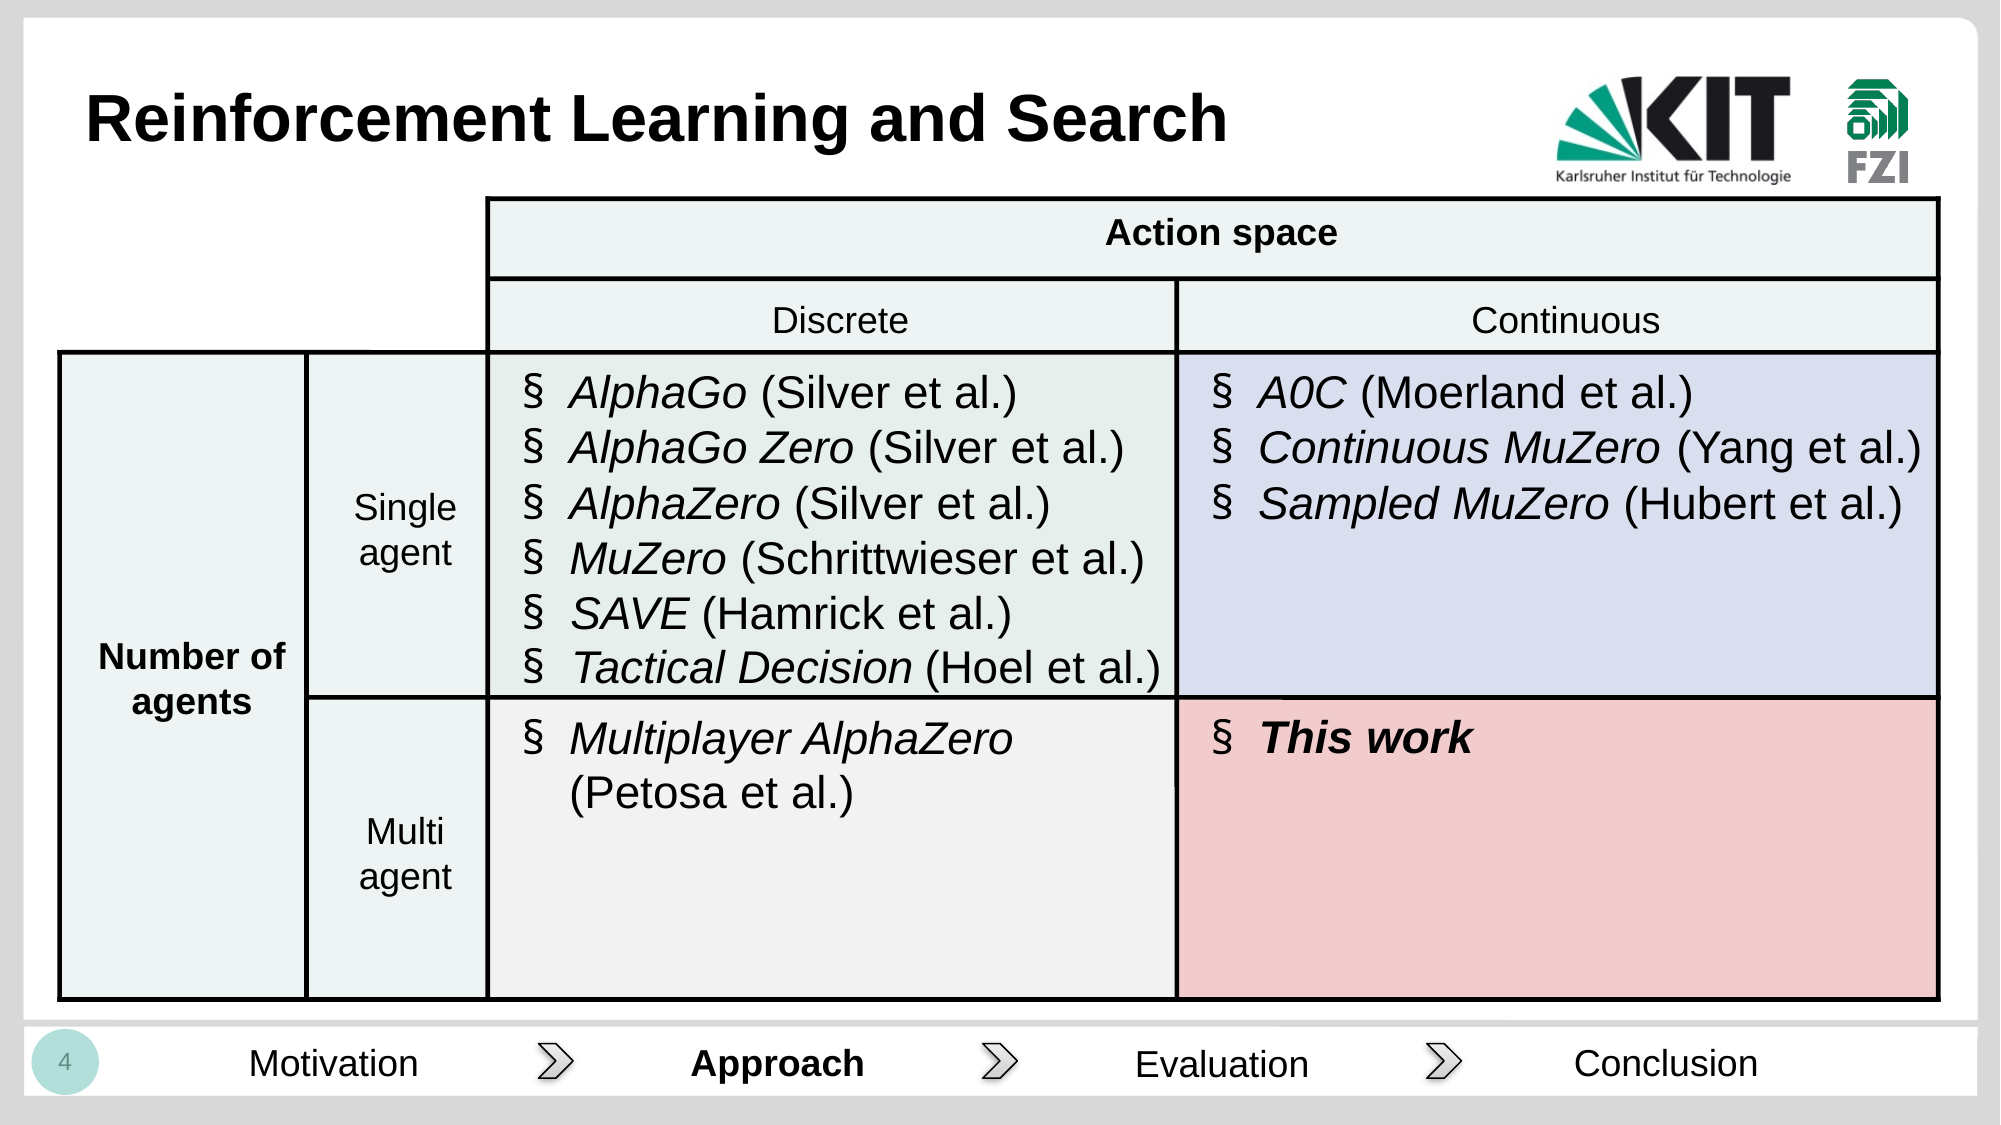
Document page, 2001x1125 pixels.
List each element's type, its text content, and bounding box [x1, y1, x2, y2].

text_box AlphaGo [569, 363, 760, 417]
text_box [1177, 279, 1938, 352]
text_box § [521, 583, 546, 638]
text_box § [1210, 417, 1235, 473]
text_box § [521, 528, 546, 583]
text_box § [1210, 473, 1235, 529]
text_box MuZero [1503, 417, 1662, 474]
text_box [307, 353, 487, 697]
text_box § [1210, 363, 1235, 417]
text_box § [521, 473, 546, 528]
text_box [1177, 698, 1938, 999]
text_box § [521, 708, 546, 764]
title Reinforcement Learning and Search [85, 62, 1400, 156]
text_box A0C [1258, 363, 1359, 417]
text_box § [521, 363, 546, 417]
text_box [307, 698, 487, 999]
text_box agents [131, 677, 253, 723]
text_box Action space [1104, 208, 1339, 254]
text_box work [1366, 707, 1474, 763]
text_box AlphaGo Zero [569, 417, 867, 474]
text_box Silver [808, 473, 924, 528]
text_box AlphaZero [802, 708, 1014, 764]
text_box et al.) [740, 763, 855, 819]
text_box ( [569, 763, 584, 819]
text_box Number of [98, 632, 297, 678]
text_box Sampled [1258, 473, 1439, 529]
text_box This [1259, 707, 1366, 763]
text_box § [1210, 708, 1235, 764]
text_box et al.) [903, 363, 1018, 419]
text_box agent [358, 527, 453, 573]
text_box Petosa [584, 763, 728, 819]
text_box AlphaZero [569, 473, 782, 529]
text_box § [521, 417, 546, 473]
text_box Silver [775, 363, 891, 417]
text_box Tactical Decision [571, 638, 924, 694]
picture [0, 0, 2000, 1125]
text_box Multi [365, 806, 456, 852]
text_box et al.) [1046, 638, 1162, 694]
text_box (Yang et al.) [1676, 417, 1923, 474]
text_box Silver [882, 417, 998, 474]
slide_number 4 [31, 1026, 99, 1095]
text_box § [521, 638, 546, 694]
text_box [60, 353, 306, 999]
text_box ) [997, 583, 1013, 638]
text_box [57, 194, 1943, 1005]
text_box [185, 1031, 1815, 1093]
text_box ( [760, 363, 775, 417]
text_box [1177, 353, 1938, 697]
text_box SAVE [570, 583, 701, 639]
text_box Discrete [771, 296, 910, 342]
text_box Hamrick et al. [716, 583, 997, 638]
text_box MuZero [1452, 473, 1611, 529]
text_box ( [867, 417, 882, 473]
text_box ( [701, 583, 716, 638]
text_box [488, 199, 1938, 278]
text_box (Hubert et al.) [1623, 473, 1904, 529]
text_box et al.) [1579, 363, 1695, 419]
text_box Single [353, 482, 468, 528]
text_box ( [1359, 363, 1375, 417]
text_box agent [358, 851, 453, 897]
text_box [488, 698, 1176, 999]
text_box [488, 279, 1176, 352]
text_box Continuous [1258, 417, 1491, 474]
text_box (Schrittwieser et al.) [740, 528, 1146, 584]
text_box Moerland [1375, 363, 1567, 419]
text_box ( [793, 473, 808, 528]
text_box Continuous [1471, 296, 1661, 342]
text_box Multiplayer [569, 708, 802, 764]
text_box ( [924, 638, 939, 694]
text_box Hoel [939, 638, 1035, 694]
text_box et al.) [1010, 417, 1126, 474]
text_box MuZero [569, 528, 728, 584]
text_box et al.) [936, 473, 1052, 528]
text_box [488, 353, 1176, 697]
